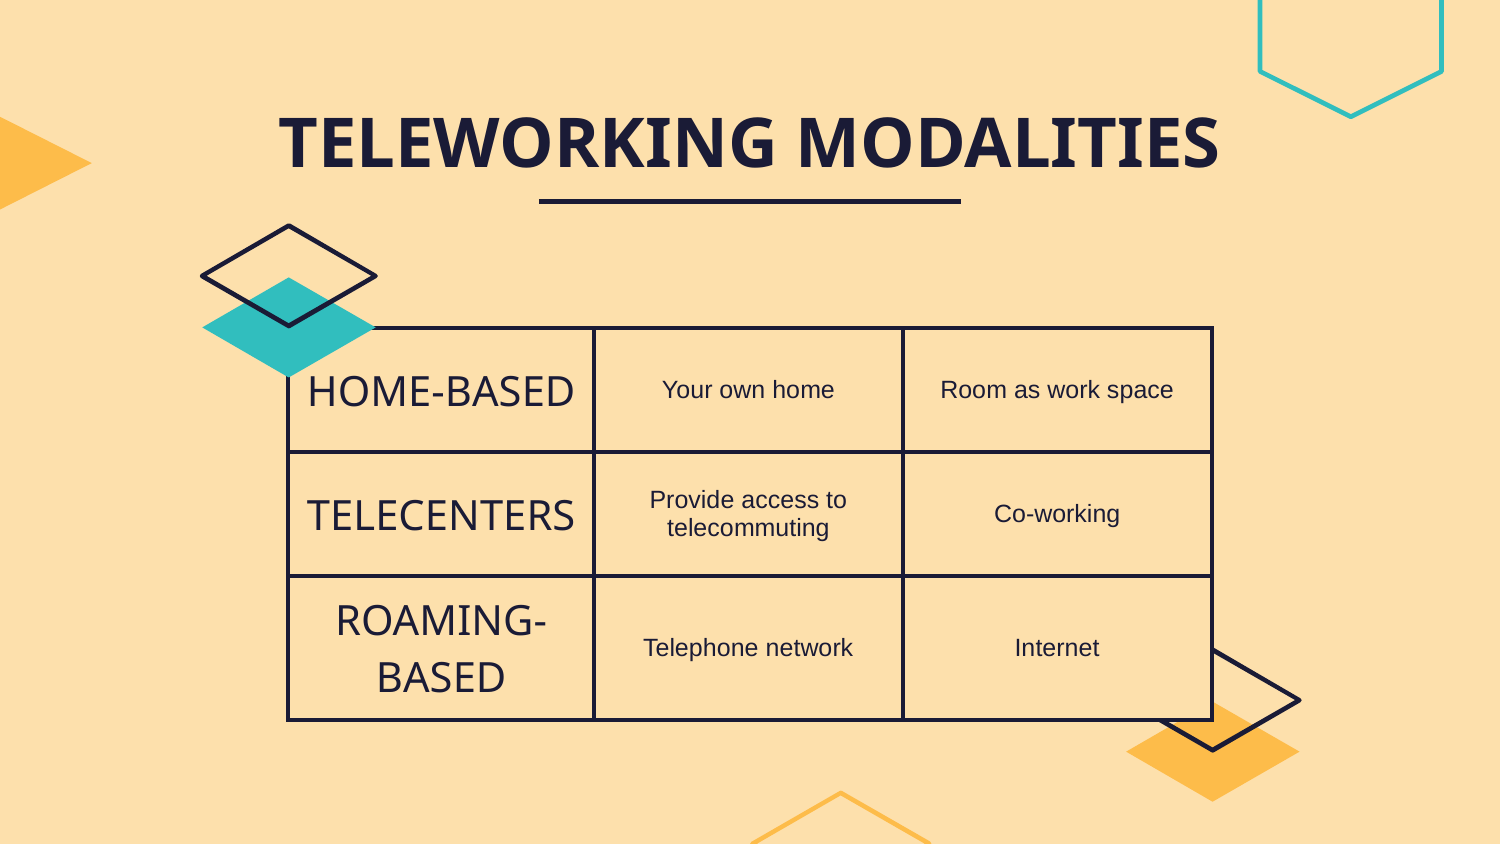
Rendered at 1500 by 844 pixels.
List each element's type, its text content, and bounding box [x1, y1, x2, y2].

table_cell Provide access to telecommuting [596, 454, 901, 574]
table_header HOME-BASED [290, 330, 592, 450]
table_cell Internet [905, 578, 1210, 718]
title TELEWORKING MODALITIES [98, 102, 1402, 197]
table_header Room as work space [905, 330, 1210, 450]
table_cell ROAMING-BASED [290, 578, 592, 718]
table_cell TELECENTERS [290, 454, 592, 574]
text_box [199, 223, 379, 378]
table_cell Co-working [905, 454, 1210, 574]
table_cell Telephone network [596, 578, 901, 718]
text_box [1123, 647, 1303, 802]
table_header Your own home [596, 330, 901, 450]
